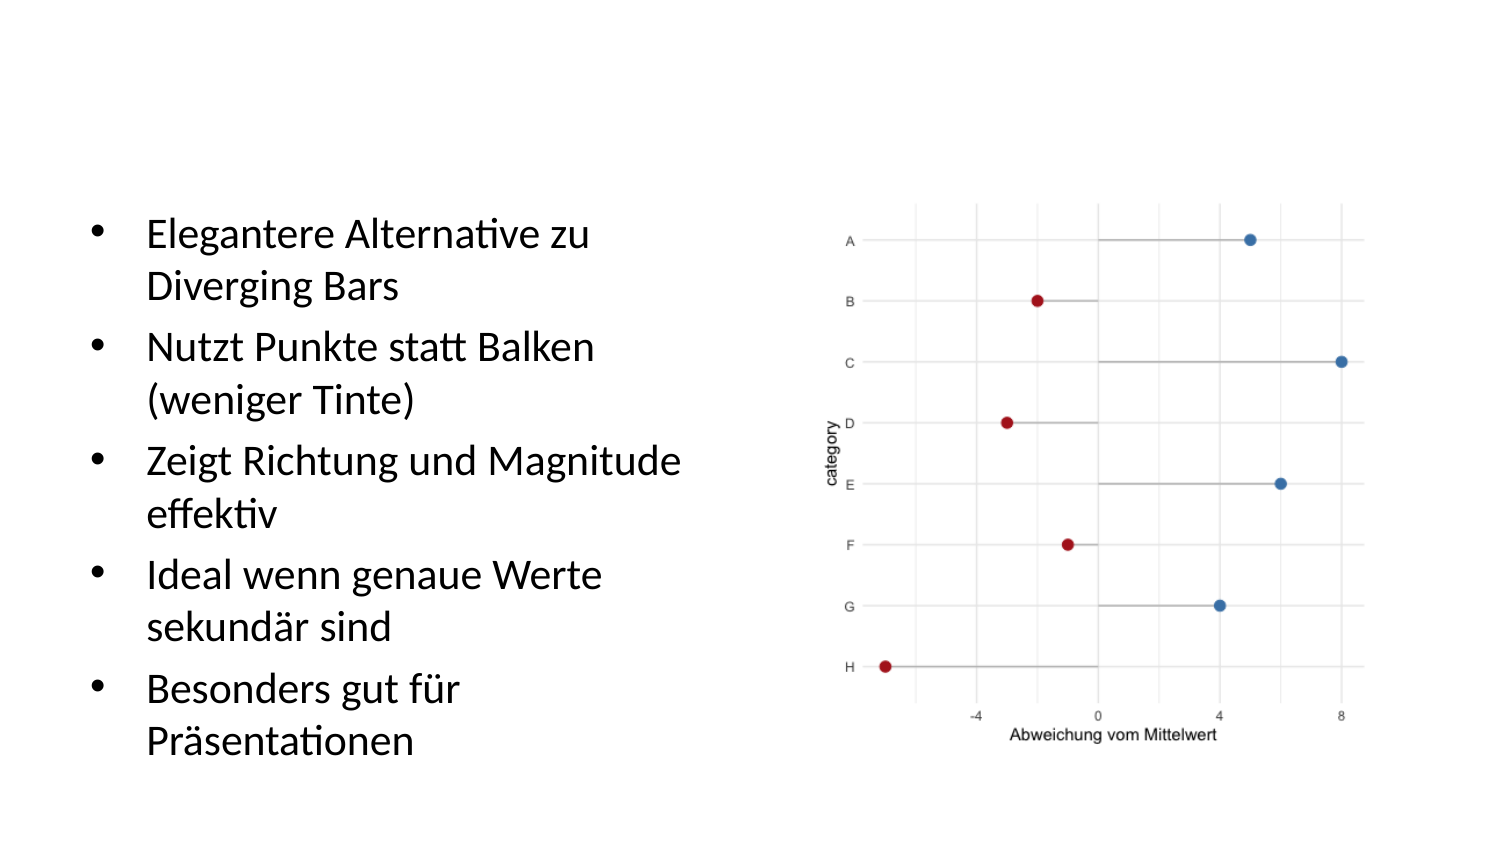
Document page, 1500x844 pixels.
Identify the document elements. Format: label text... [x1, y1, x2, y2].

picture [816, 195, 1374, 753]
list Elegantere Alternative zu Diverging Bars Nutzt Punkte statt Balken (weniger Tinte) Zeigt Richtung und Magnitude effektiv Ideal wenn genaue Werte sekundär sind Besonders gut für Präsentationen [75, 196, 738, 754]
